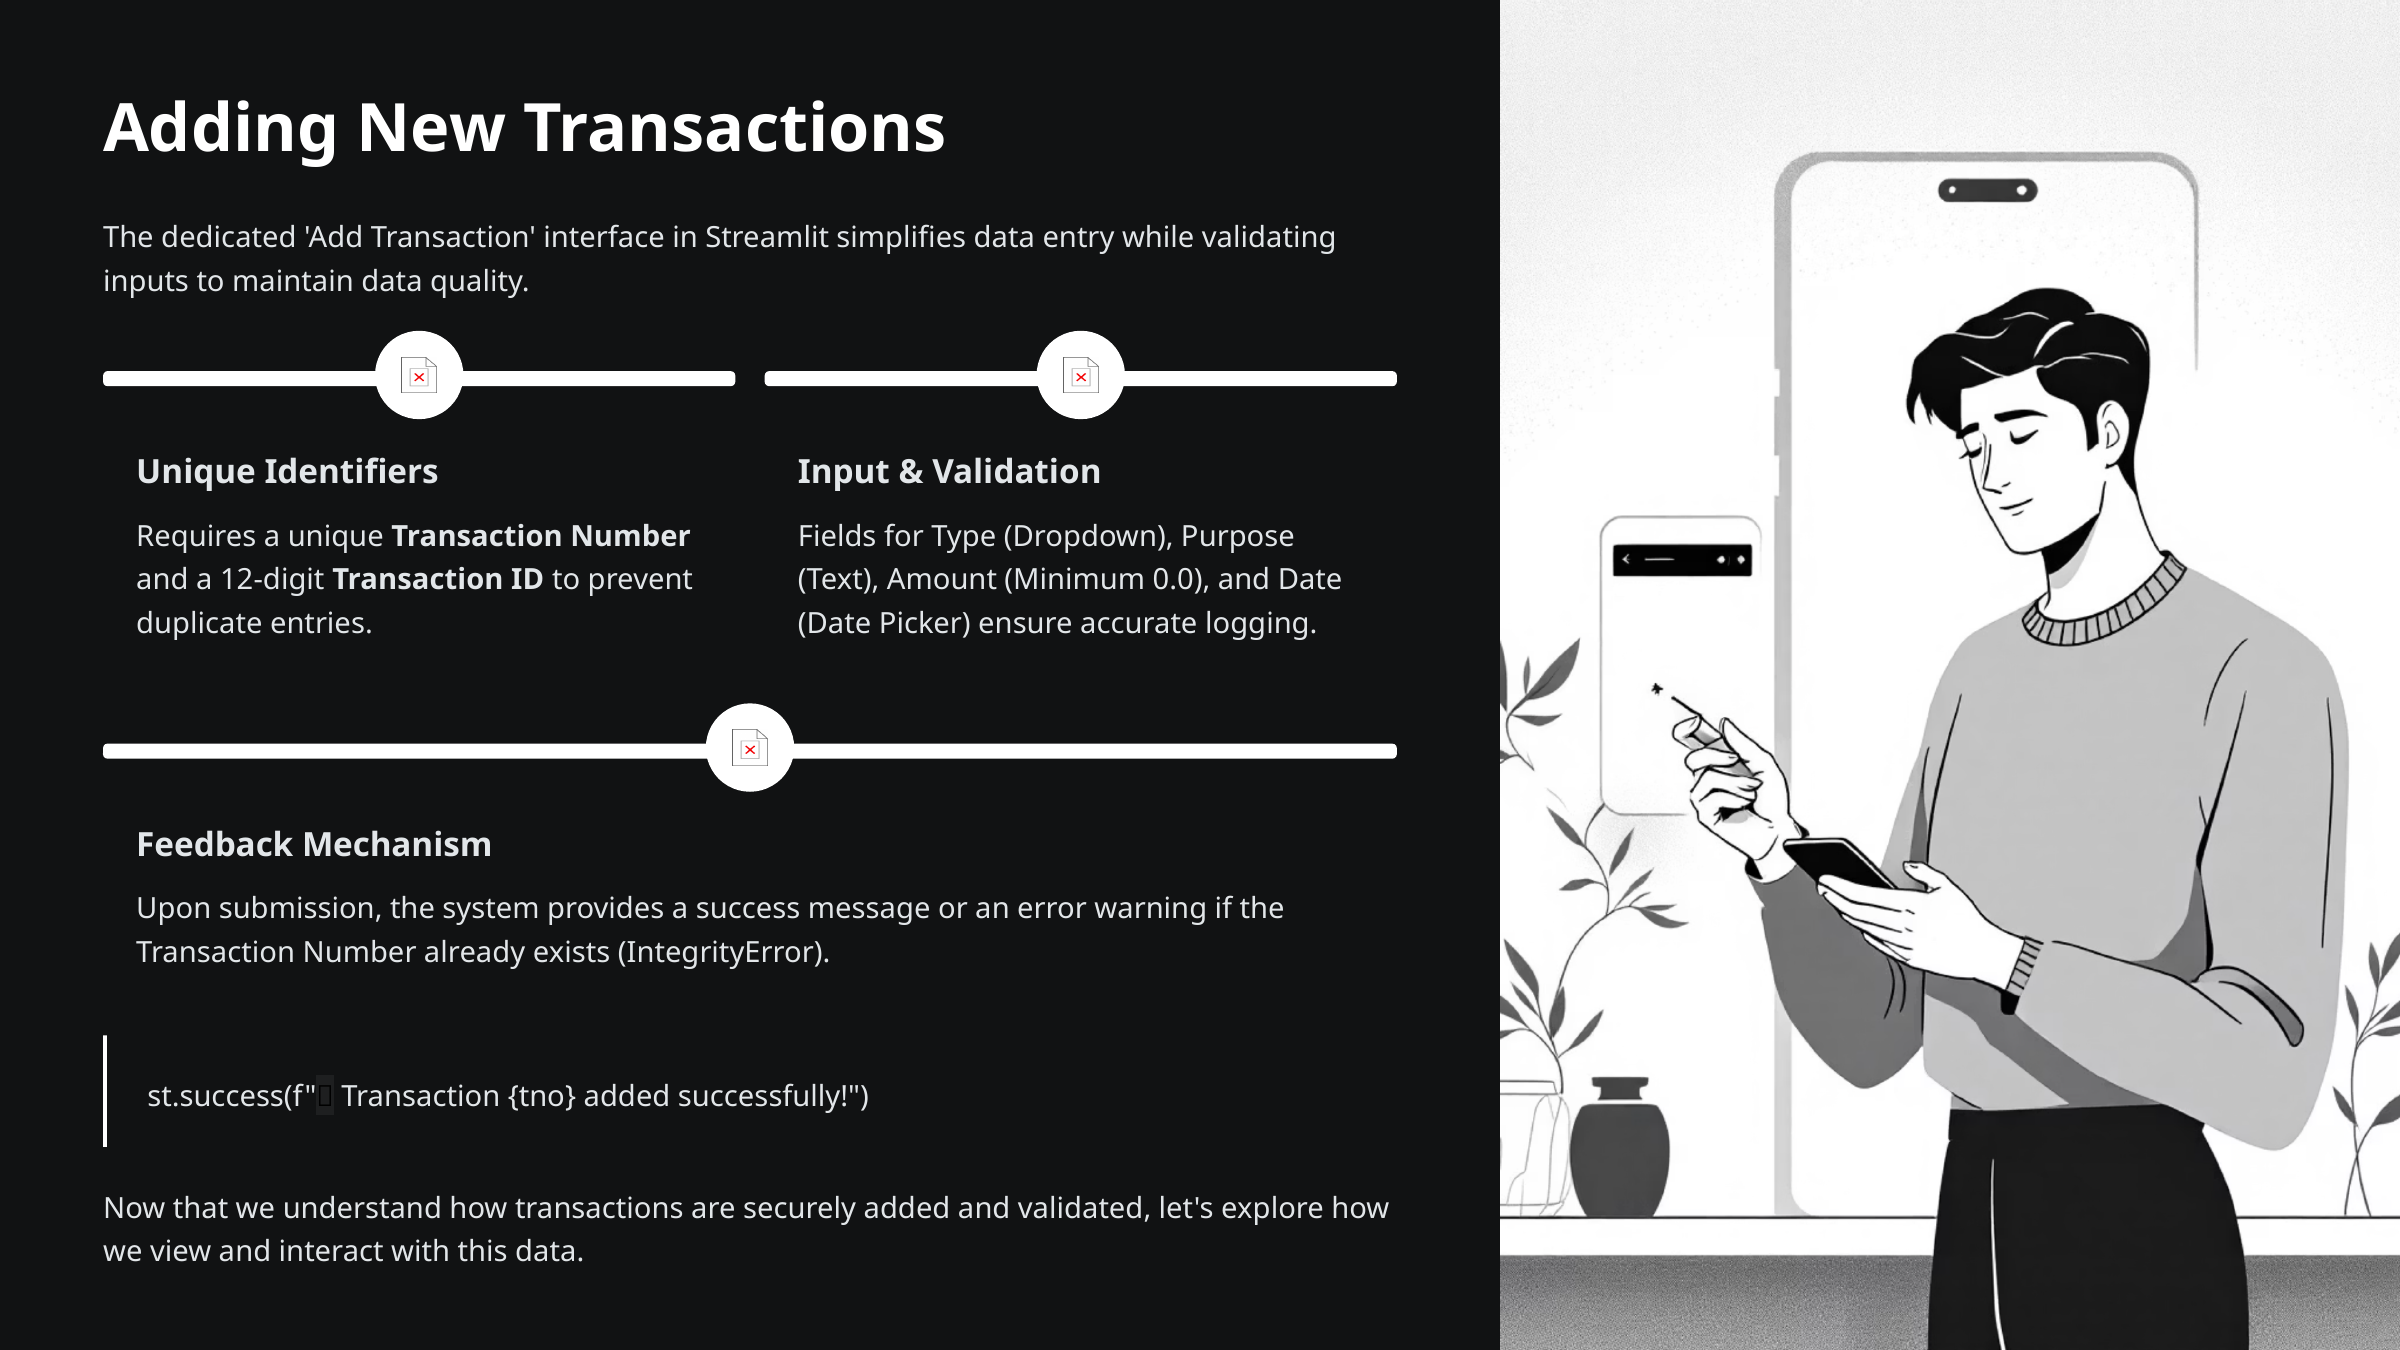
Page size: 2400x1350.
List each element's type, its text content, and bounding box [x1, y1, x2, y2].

text_box [102, 743, 707, 759]
text_box Unique Identifiers [136, 448, 472, 491]
text_box [793, 743, 1397, 759]
text_box Requires a unique Transaction Number and a 12-digit Transaction ID to prevent duplicate entries. [136, 508, 702, 641]
text_box Upon submission, the system provides a success message or an error warning if the Transaction Number already exists (IntegrityError). [136, 880, 1364, 969]
text_box The dedicated 'Add Transaction' interface in Streamlit simplifies data entry while validating inputs to maintain data quality. [103, 209, 1397, 298]
picture [732, 729, 768, 766]
text_box [764, 371, 1038, 387]
text_box Input & Validation [797, 448, 1133, 491]
text_box Feedback Mechanism [136, 821, 520, 863]
text_box [1036, 330, 1126, 420]
text_box [764, 386, 1397, 674]
picture [1063, 357, 1099, 393]
text_box [1124, 371, 1397, 387]
text_box [102, 758, 1397, 1003]
text_box st.success(f"✅ Transaction {tno} added successfully!") [147, 1068, 1397, 1114]
text_box [375, 330, 464, 420]
text_box Fields for Type (Dropdown), Purpose (Text), Amount (Minimum 0.0), and Date (Date Picker) ensure accurate logging. [797, 508, 1364, 641]
text_box [103, 371, 376, 387]
text_box [705, 703, 795, 792]
picture [1499, 0, 2400, 1350]
text_box [462, 371, 736, 387]
text_box [103, 1035, 107, 1147]
text_box Now that we understand how transactions are securely added and validated, let's explore how we view and interact with this data. [103, 1180, 1397, 1269]
picture [401, 357, 437, 393]
text_box [103, 386, 736, 674]
text_box Adding New Transactions [103, 81, 1003, 166]
